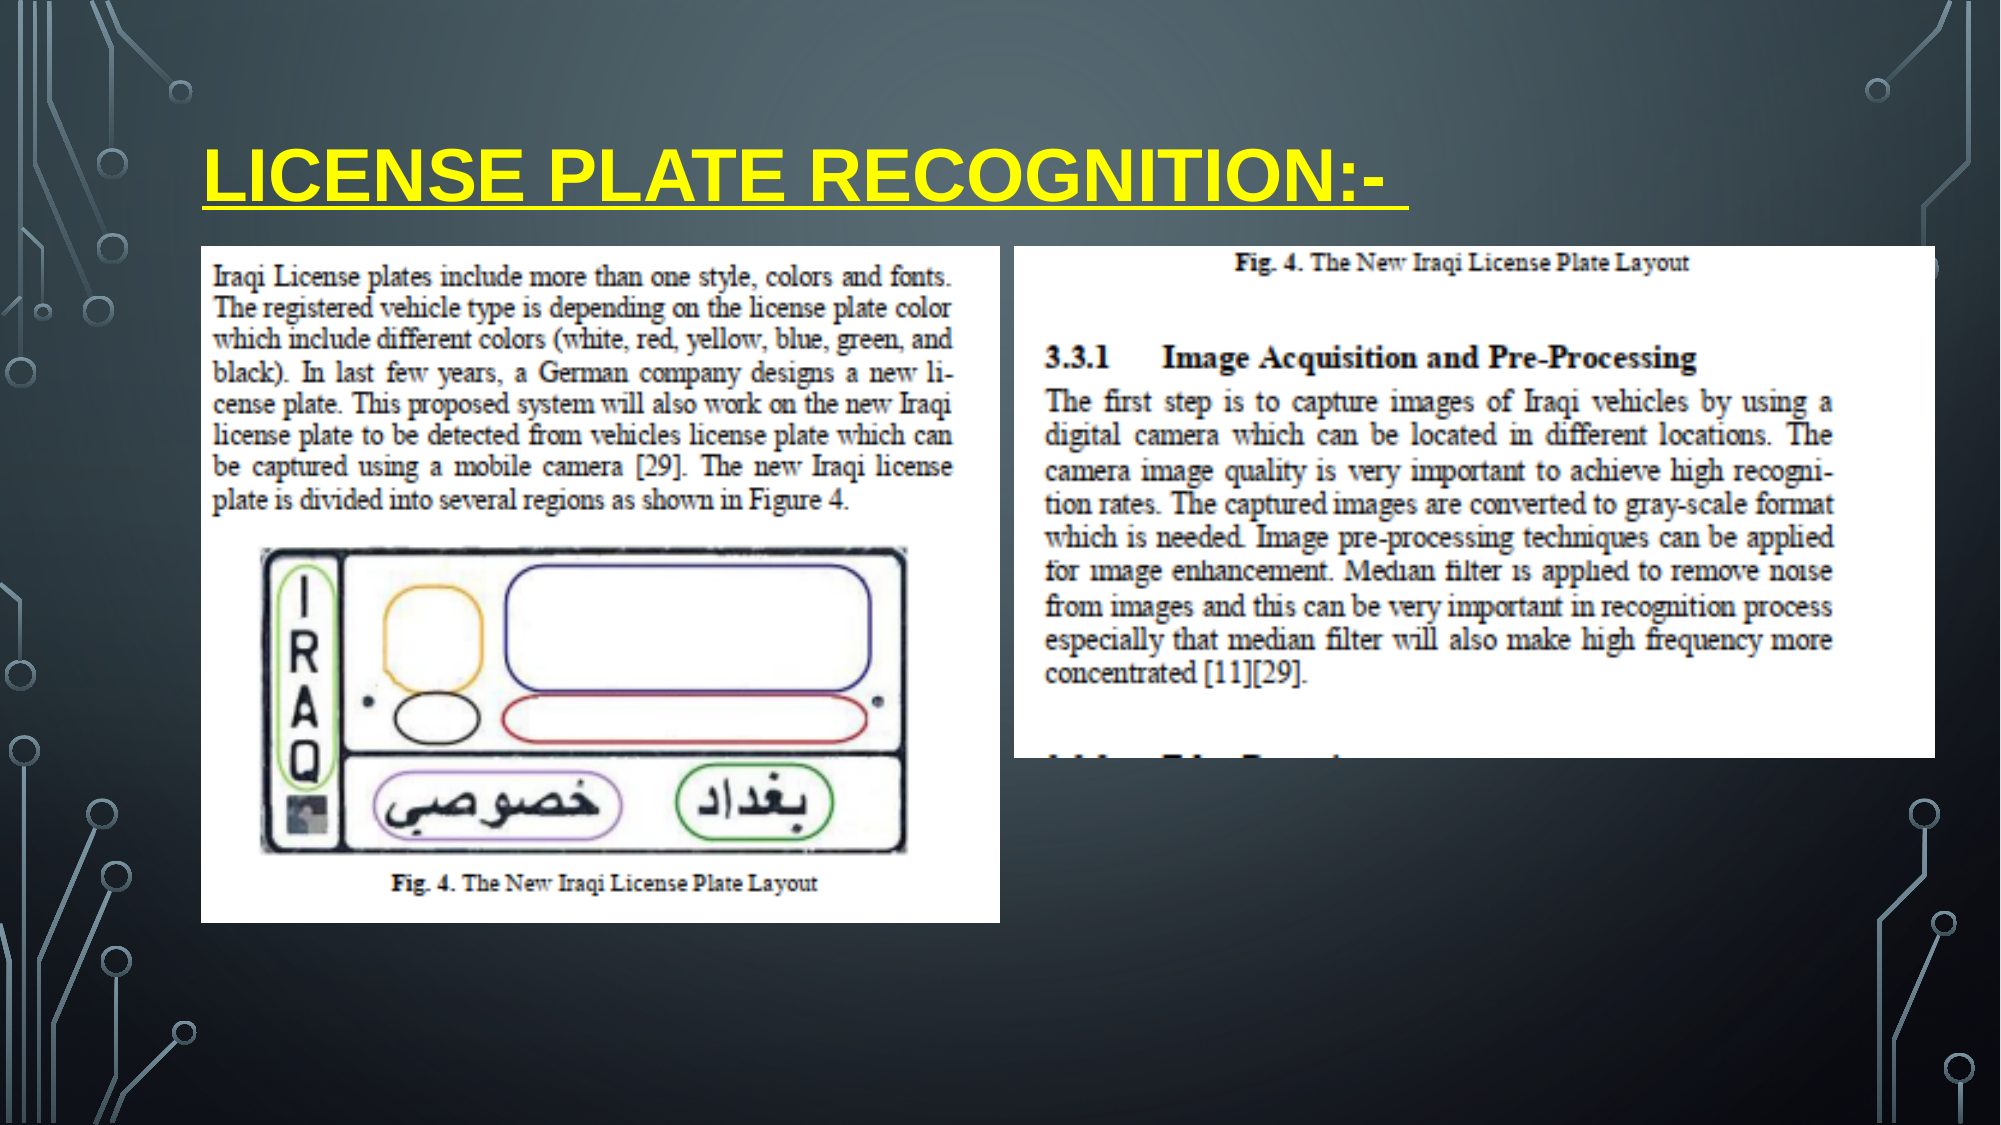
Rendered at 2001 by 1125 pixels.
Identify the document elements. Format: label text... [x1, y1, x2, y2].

title License Plate Recognition:- [187, 101, 1813, 344]
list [201, 246, 1000, 923]
picture [1013, 246, 1935, 759]
